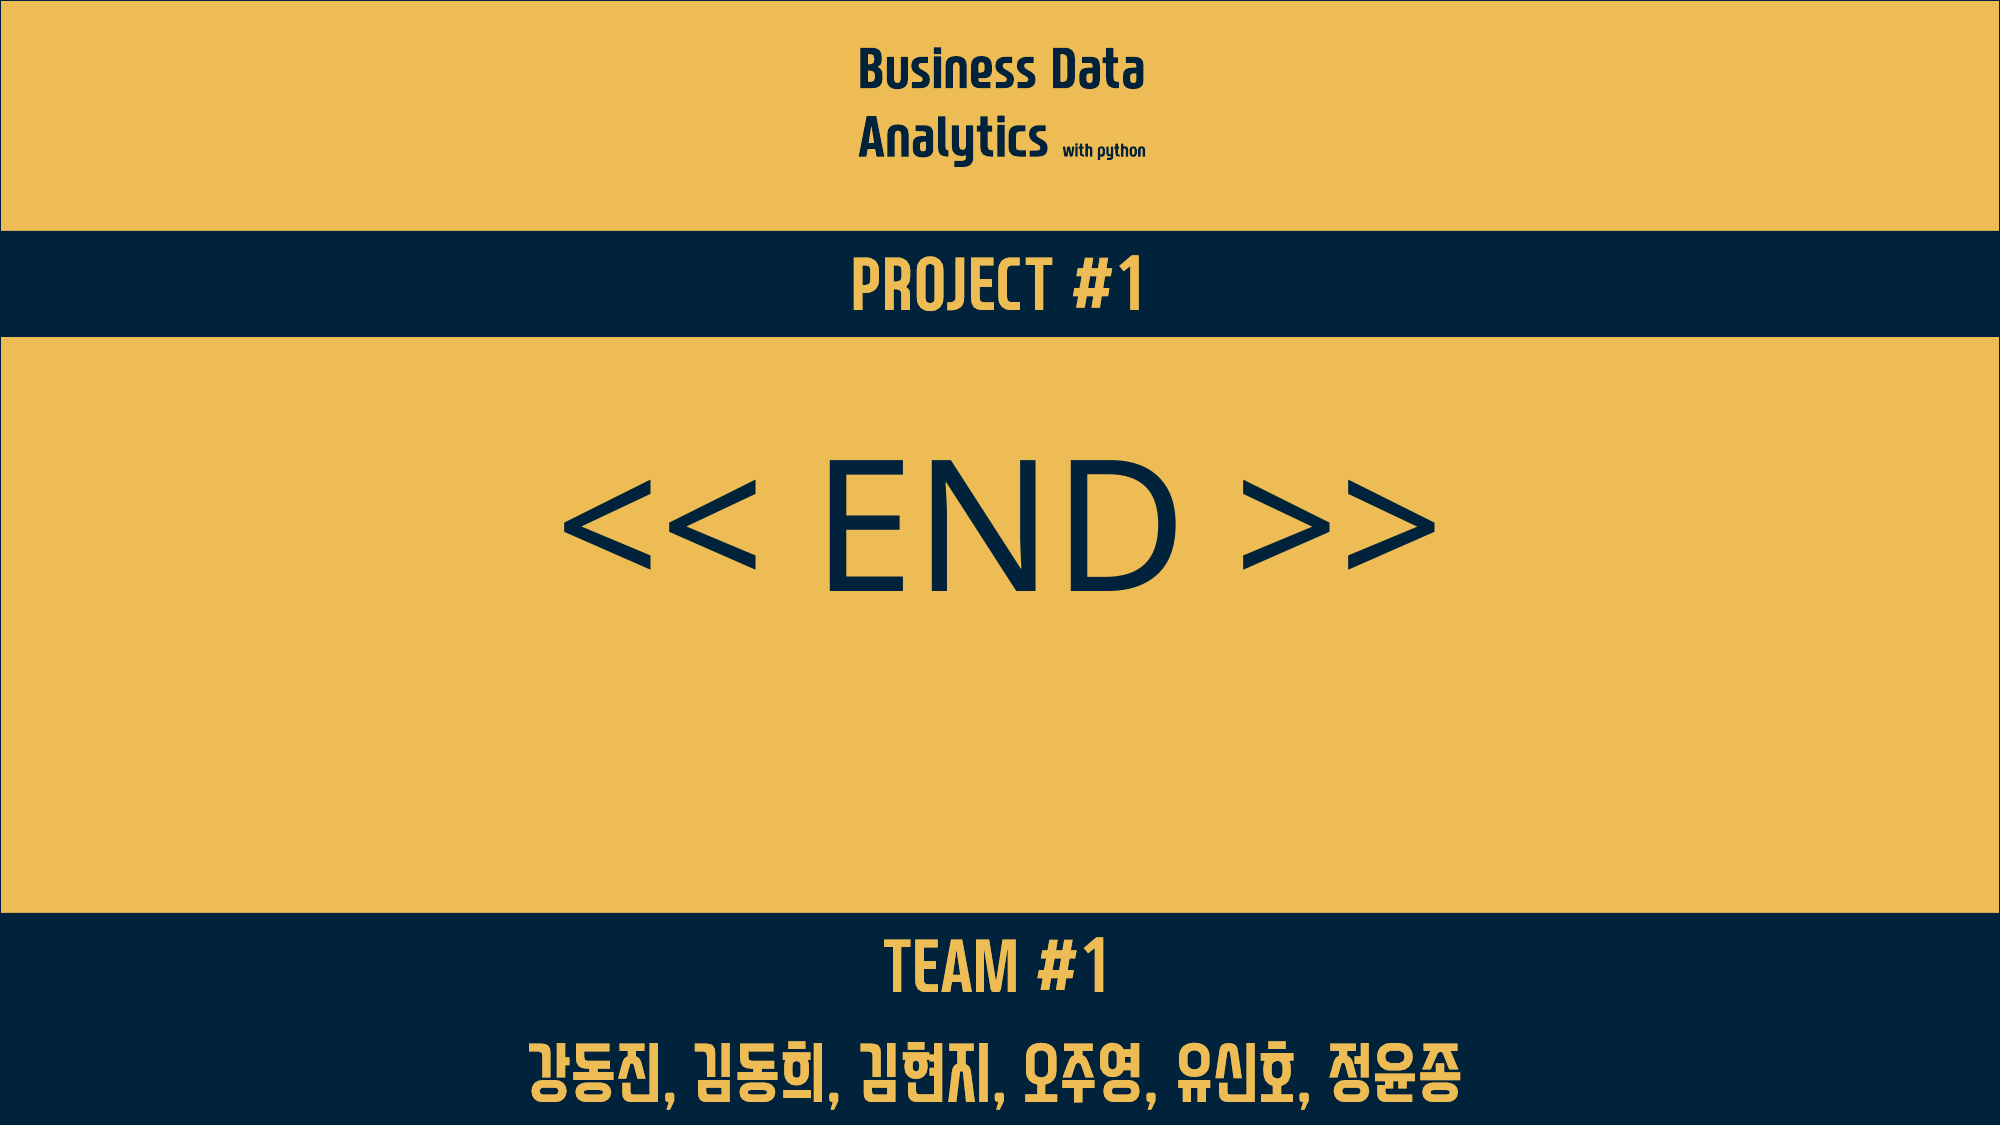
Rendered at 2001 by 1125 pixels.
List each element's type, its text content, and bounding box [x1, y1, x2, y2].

text_box [1421, 1064, 1459, 1079]
text_box [970, 55, 993, 90]
text_box [1425, 1045, 1456, 1068]
text_box [696, 1045, 714, 1076]
text_box [1217, 1045, 1240, 1077]
text_box [1379, 1045, 1411, 1069]
text_box [577, 1084, 610, 1101]
text_box [0, 338, 2000, 912]
text_box [857, 115, 910, 158]
text_box [1015, 55, 1037, 90]
text_box [933, 46, 942, 89]
text_box [909, 1043, 924, 1049]
text_box [1000, 259, 1019, 309]
text_box [1027, 258, 1051, 309]
text_box [739, 1045, 776, 1078]
text_box [620, 1045, 644, 1077]
text_box [888, 1044, 894, 1076]
text_box [699, 1081, 728, 1101]
text_box [944, 55, 968, 90]
text_box [972, 259, 992, 309]
text_box [937, 115, 950, 158]
text_box [722, 1044, 729, 1076]
text_box [855, 259, 878, 309]
text_box [1355, 1044, 1368, 1077]
text_box [862, 1045, 879, 1076]
text_box [1105, 1081, 1138, 1101]
text_box [1086, 939, 1102, 991]
text_box [977, 941, 1014, 991]
text_box [1376, 1075, 1414, 1101]
text_box [0, 0, 2000, 230]
text_box [1027, 1044, 1056, 1101]
text_box [1039, 941, 1075, 988]
text_box [831, 1094, 837, 1107]
text_box [996, 115, 1006, 123]
text_box [1269, 1042, 1285, 1048]
text_box [1122, 55, 1145, 91]
text_box [1052, 46, 1076, 90]
text_box [1101, 1044, 1138, 1076]
text_box [918, 258, 942, 310]
text_box [667, 1094, 673, 1107]
text_box [741, 1084, 774, 1101]
text_box [885, 55, 931, 91]
text_box [996, 1094, 1003, 1108]
text_box [950, 1045, 973, 1101]
text_box [911, 124, 935, 159]
text_box [815, 1044, 821, 1101]
text_box [886, 259, 909, 309]
text_box [1331, 1045, 1355, 1076]
text_box [1148, 1094, 1154, 1108]
text_box [0, 912, 2000, 1018]
text_box [1075, 259, 1110, 306]
text_box [949, 259, 963, 309]
text_box [784, 1054, 809, 1084]
text_box [533, 1081, 565, 1101]
text_box [917, 941, 937, 991]
text_box [530, 1045, 549, 1076]
text_box [1424, 1084, 1456, 1101]
text_box [1220, 1045, 1253, 1101]
text_box [1335, 1081, 1368, 1101]
text_box [789, 1042, 805, 1048]
text_box << END >> [125, 400, 1874, 636]
text_box [1061, 142, 1094, 158]
text_box [1301, 1094, 1307, 1108]
text_box [980, 1044, 987, 1101]
text_box [1065, 1045, 1092, 1076]
text_box [1122, 257, 1137, 309]
text_box [558, 1044, 569, 1077]
text_box [784, 1091, 810, 1097]
text_box [575, 1045, 612, 1078]
text_box [1181, 1044, 1208, 1076]
text_box [1078, 46, 1121, 91]
text_box [1179, 1081, 1209, 1101]
text_box [950, 115, 995, 168]
text_box [994, 55, 1015, 90]
text_box [1262, 1054, 1292, 1101]
text_box [885, 940, 909, 991]
text_box [1096, 142, 1147, 161]
text_box [0, 230, 2000, 338]
text_box [859, 46, 884, 90]
text_box [943, 941, 970, 991]
text_box [1063, 1081, 1094, 1102]
text_box [1007, 124, 1049, 158]
text_box [0, 1018, 2000, 1125]
text_box [624, 1045, 657, 1101]
text_box [996, 124, 1006, 158]
text_box [865, 1081, 894, 1101]
text_box [904, 1045, 941, 1101]
